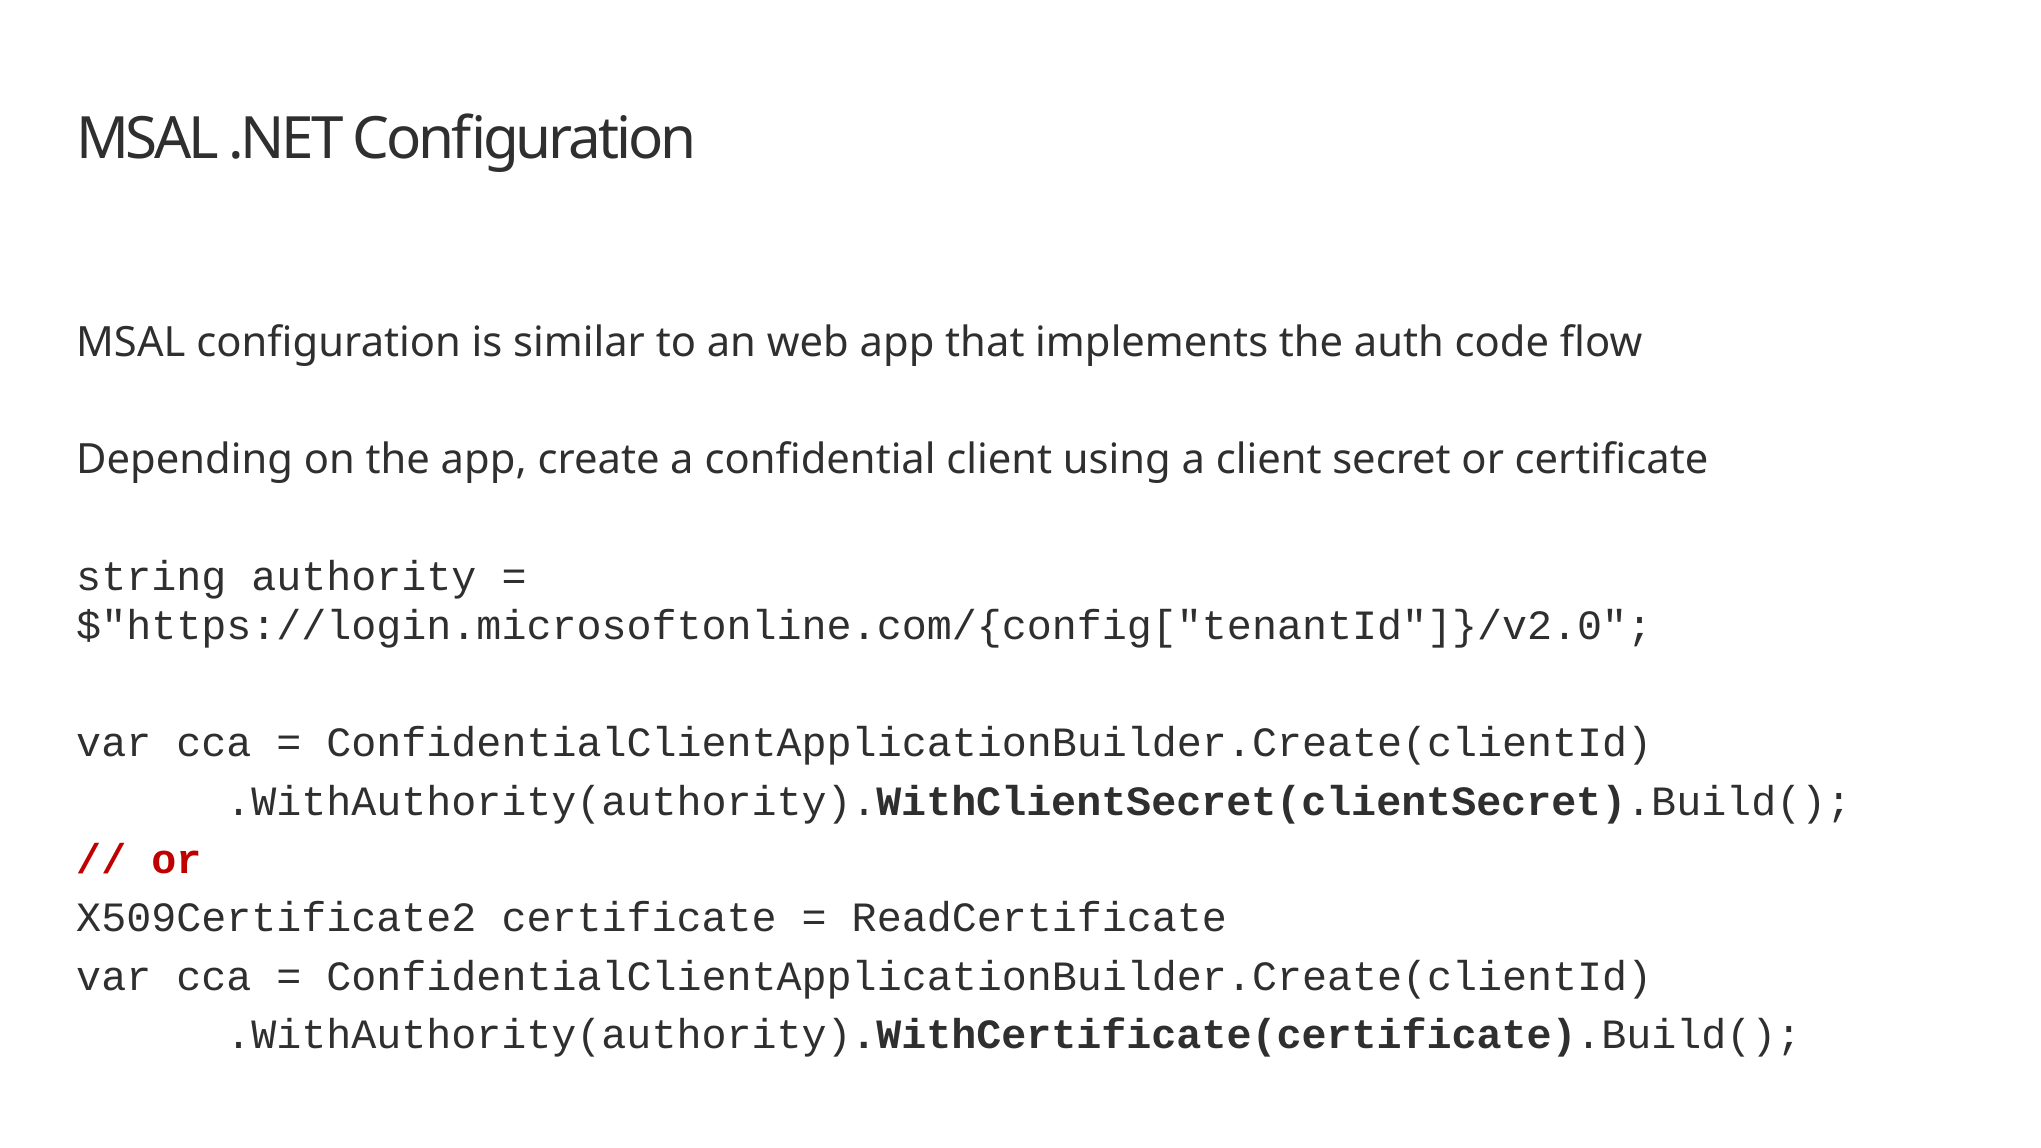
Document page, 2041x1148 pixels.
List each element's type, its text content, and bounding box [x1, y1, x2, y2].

title MSAL .NET Configuration [76, 103, 1969, 172]
list MSAL configuration is similar to an web app that implements the auth code flow Depending on the app, create a confidential client using a client secret or certificate string authority = $"https://login.microsoftonline.com/{config["tenantId"]}/v2.0"; var cca = ConfidentialClientApplicationBuilder.Create(clientId) .WithAuthority(authority).WithClientSecret(clientSecret).Build(); // or X509Certificate2 certificate = ReadCertificate var cca = ConfidentialClientApplicationBuilder.Create(clientId) .WithAuthority(authority).WithCertificate(certificate).Build(); [76, 314, 1969, 1083]
